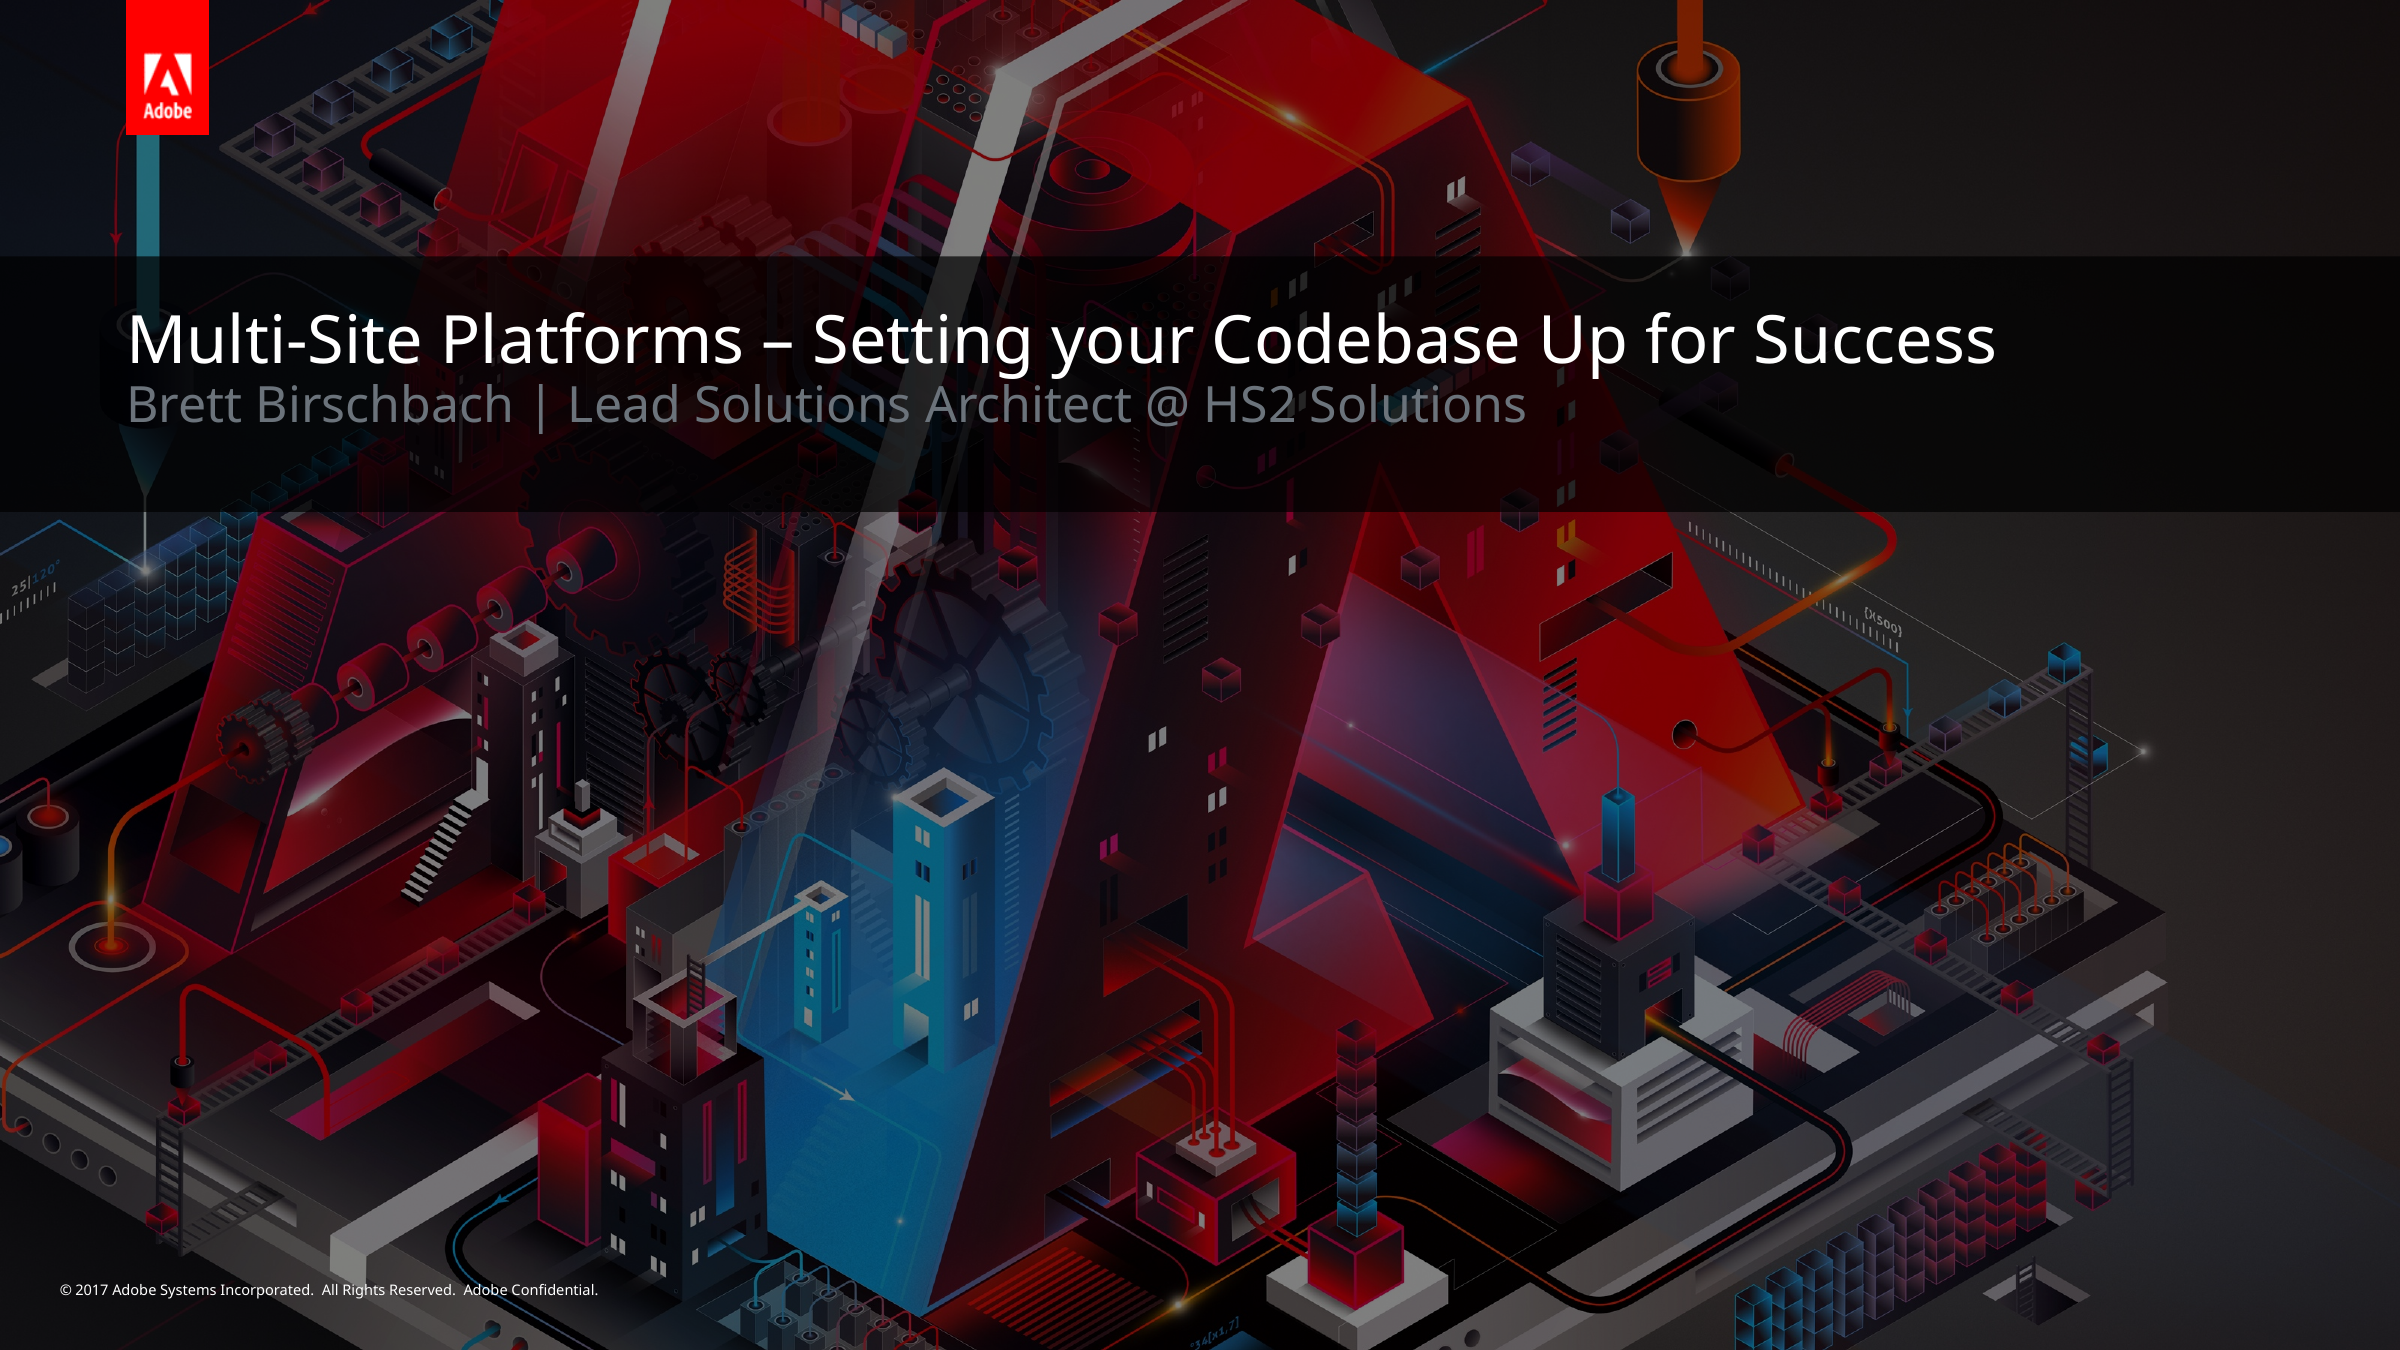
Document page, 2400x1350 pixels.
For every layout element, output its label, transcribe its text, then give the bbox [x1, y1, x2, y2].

picture [0, 512, 2400, 1350]
subtitle Brett Birschbach | Lead Solutions Architect @ HS2 Solutions [126, 372, 2276, 433]
picture [0, 0, 2400, 256]
title Multi-Site Platforms – Setting your Codebase Up for Success [126, 296, 2276, 372]
